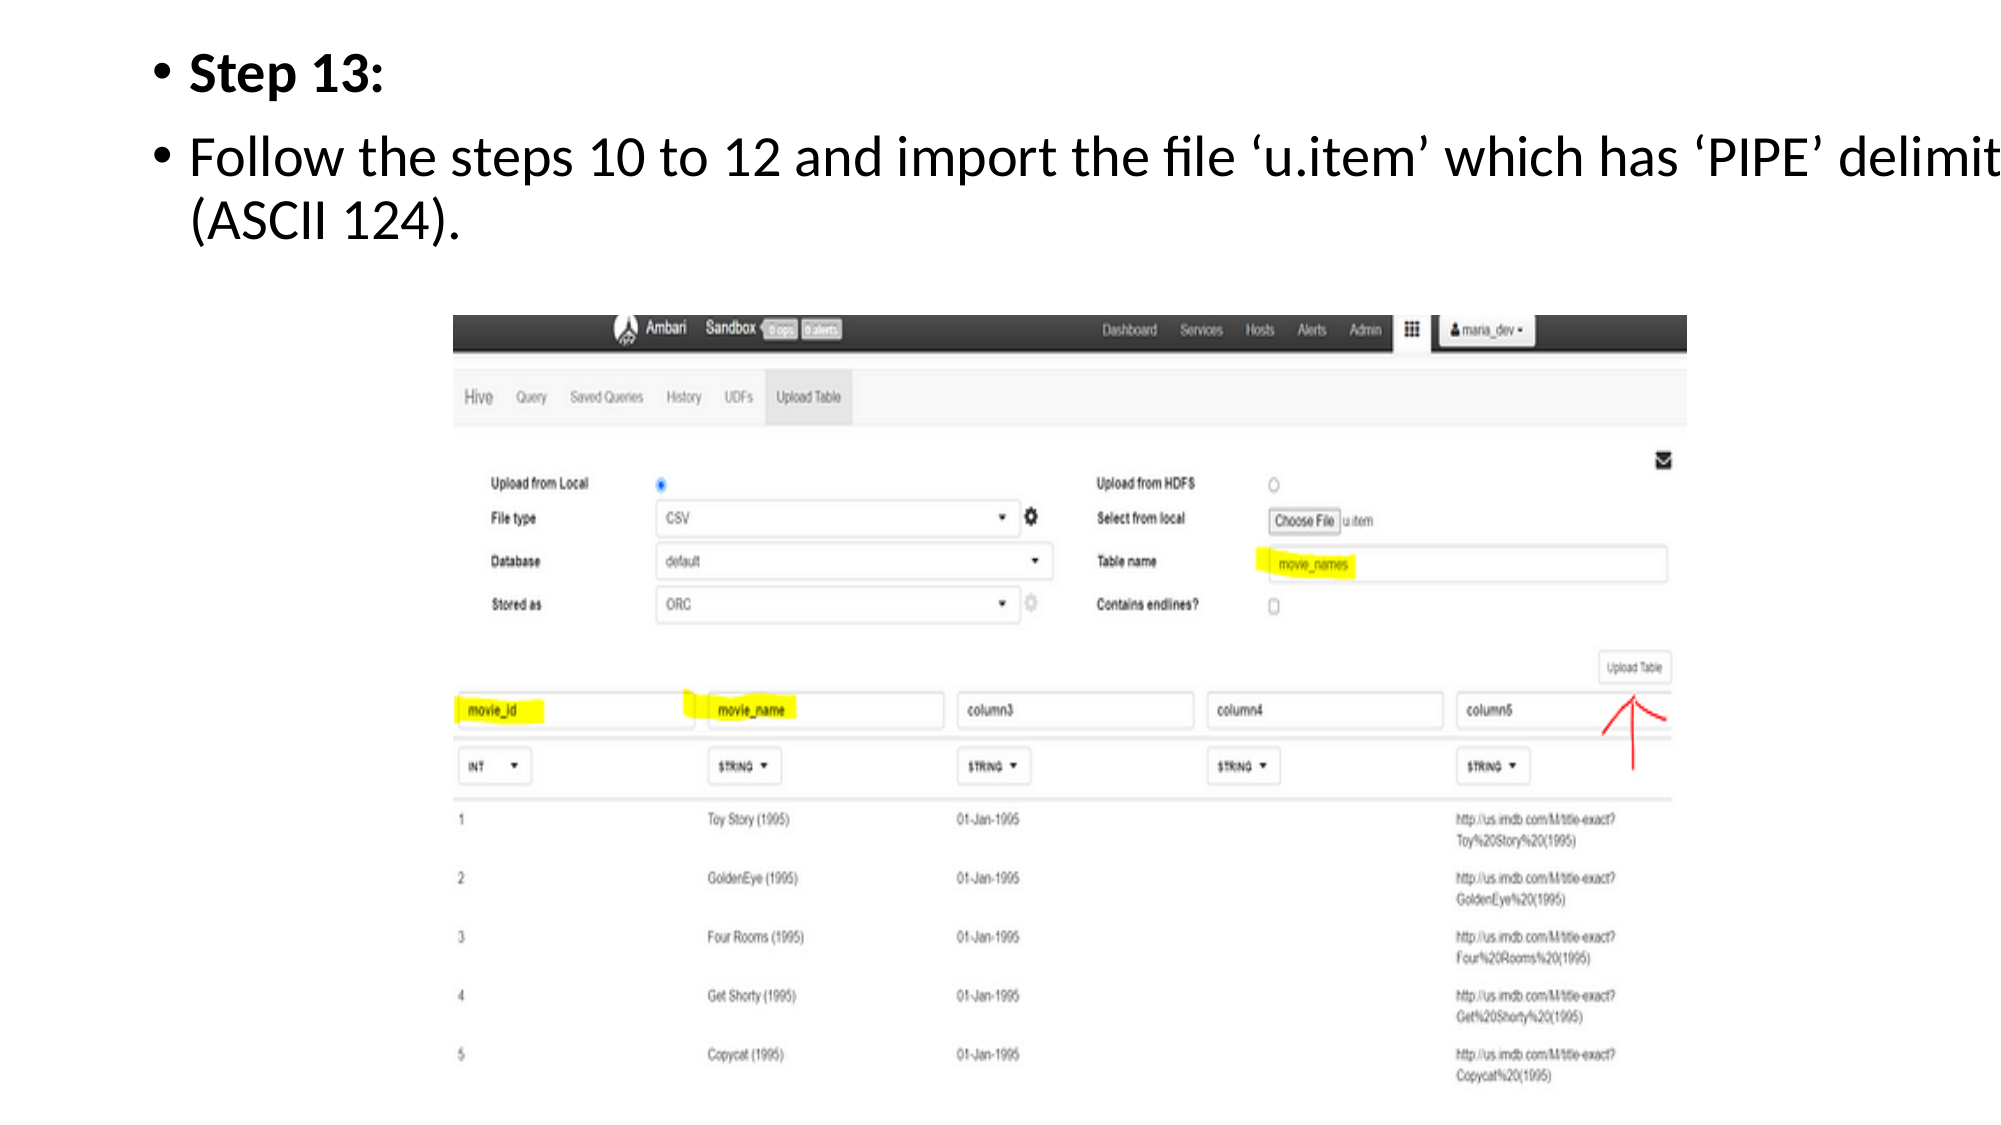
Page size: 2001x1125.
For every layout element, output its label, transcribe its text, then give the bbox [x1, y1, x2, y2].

picture [453, 315, 1687, 1094]
list Step 13: Follow the steps 10 to 12 and import the file ‘u.item’ which has ‘PIPE’ delimiter (ASCII 124). [137, 34, 2000, 1125]
